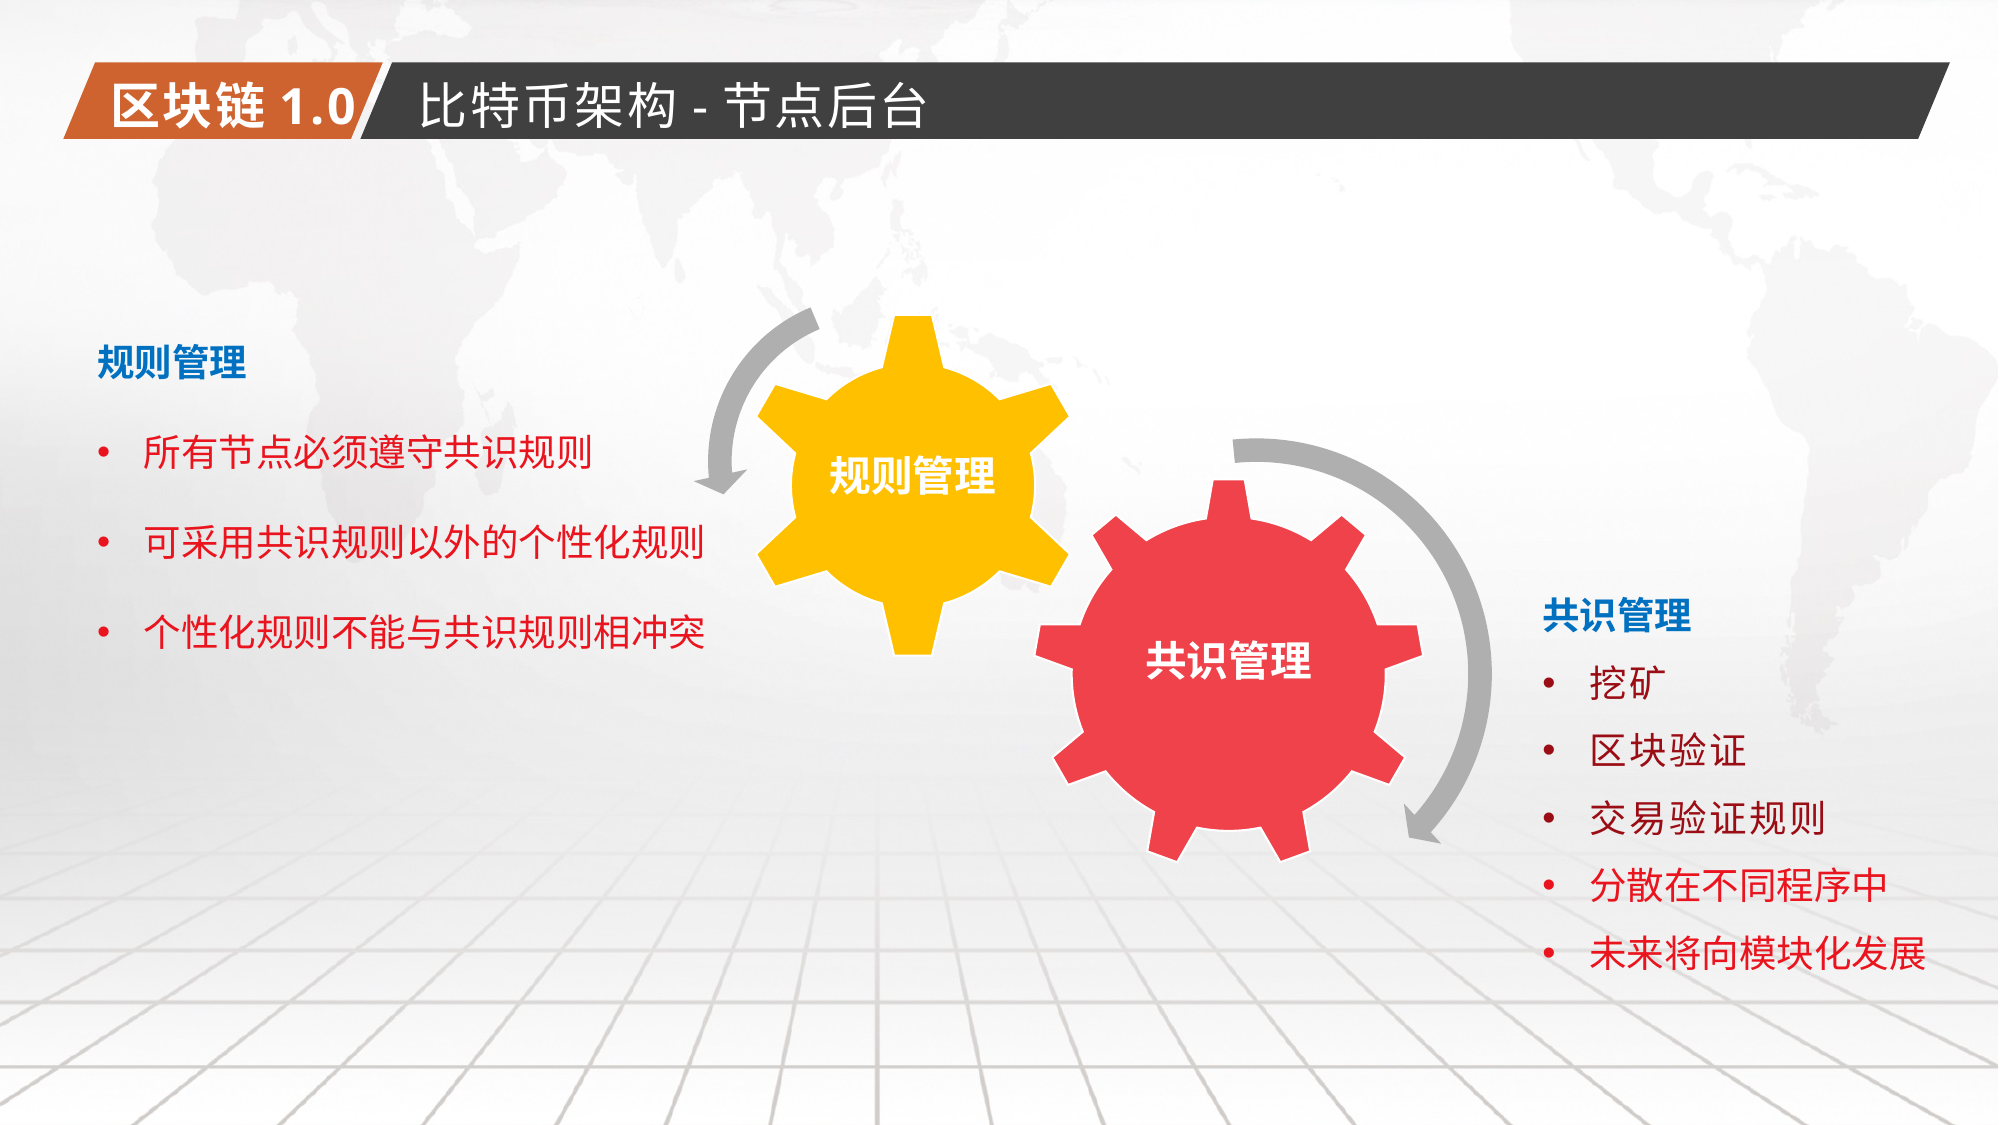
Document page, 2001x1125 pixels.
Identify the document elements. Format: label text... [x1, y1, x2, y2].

text_box [1403, 755, 1452, 844]
picture [0, 0, 1998, 1125]
text_box 比特币架构-节点后台 [417, 59, 1879, 135]
text_box [1232, 438, 1464, 593]
text_box 规则管理 所有节点必须遵守共识规则 可采用共识规则以外的个性化规则 个性化规则不能与共识规则相冲突 [7, 286, 828, 662]
text_box 共识管理 [1033, 478, 1425, 864]
text_box 共识管理 挖矿 区块验证 交易验证规则 分散在不同程序中 未来将向模块化发展 [1452, 562, 1966, 983]
text_box 规则管理 [828, 313, 1072, 657]
text_box 区块链1.0 [110, 59, 359, 135]
